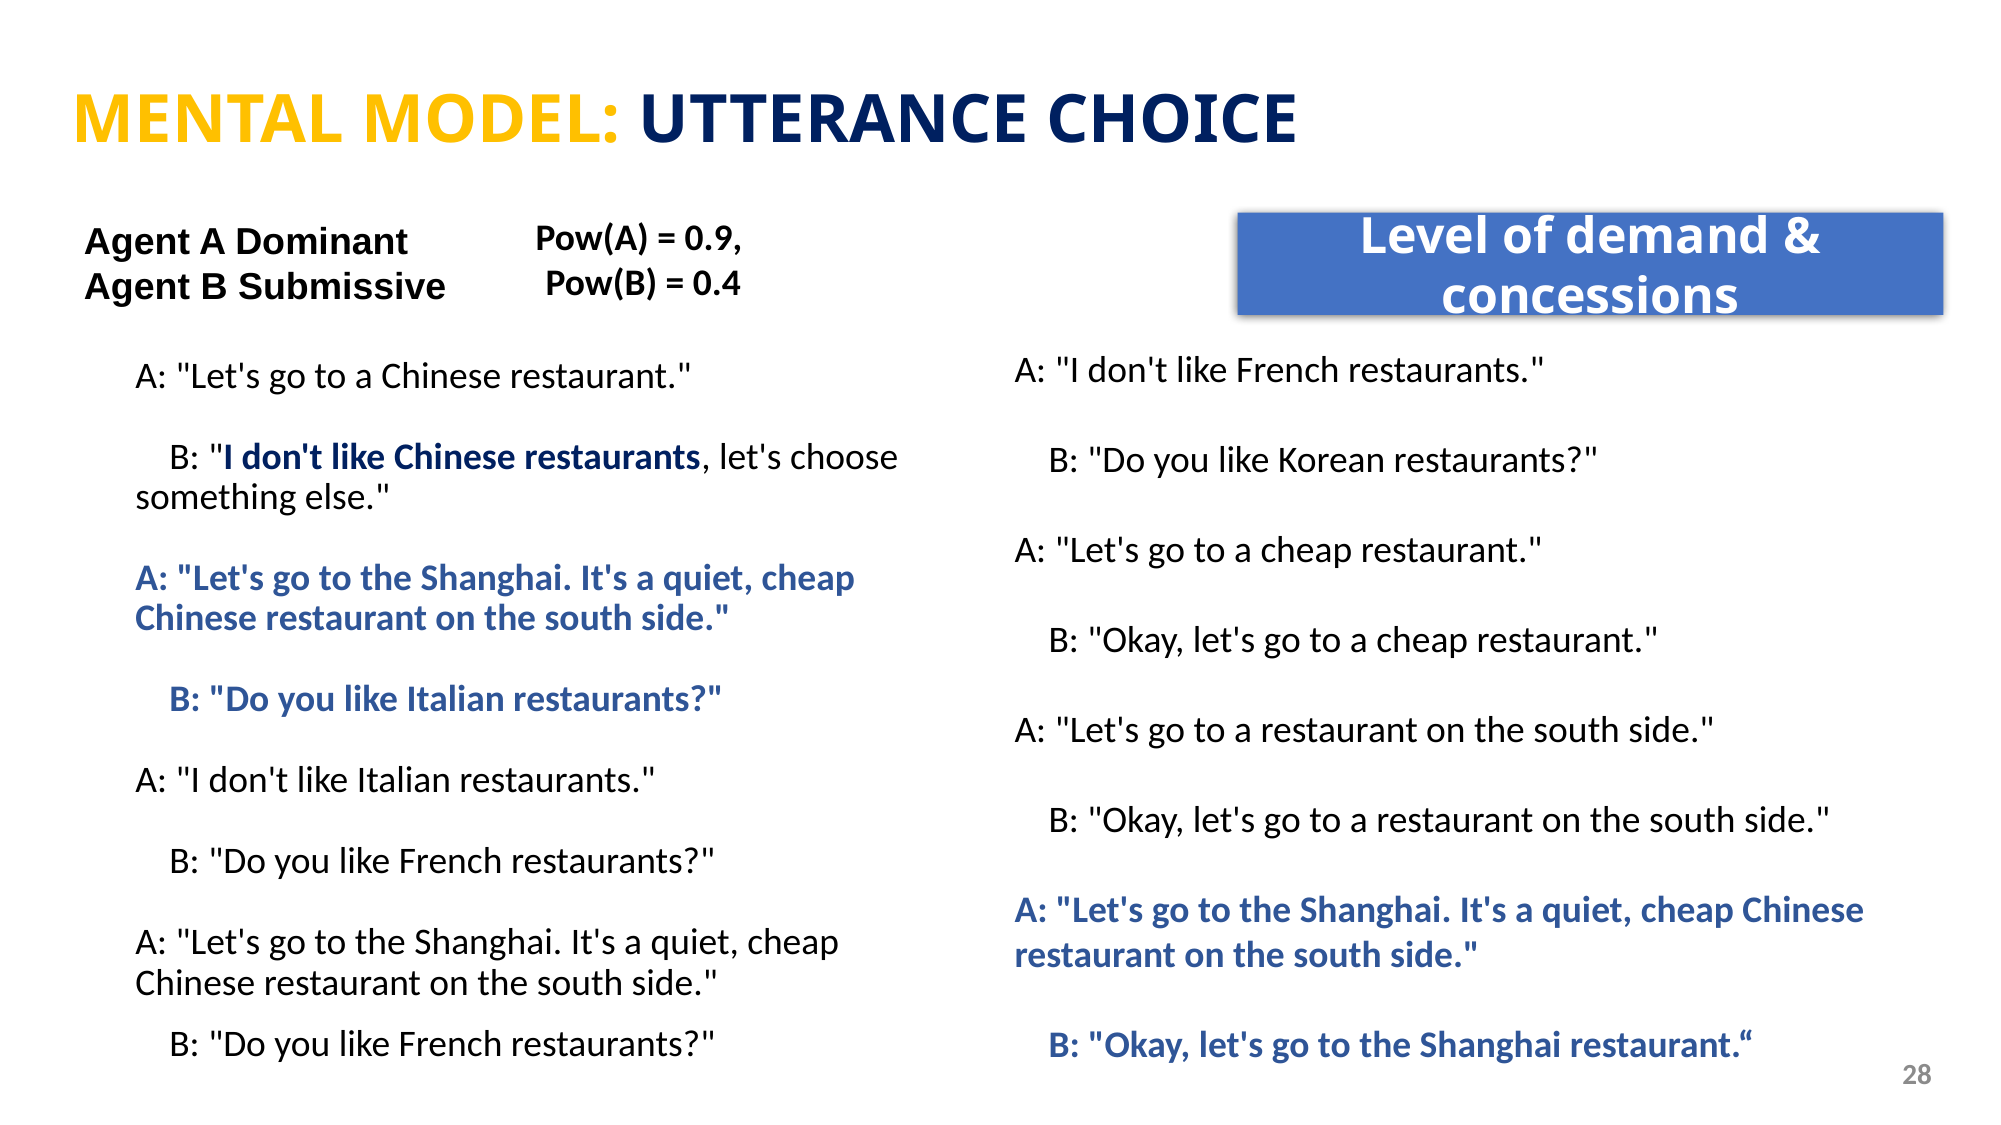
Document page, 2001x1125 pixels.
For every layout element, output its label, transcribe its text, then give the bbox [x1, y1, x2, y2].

slide_number 28 [1496, 1042, 1947, 1103]
text_box A: "I don't like French restaurants." B: "Do you like Korean restaurants?" A: "Let's go to a cheap restaurant." B: "Okay, let's go to a cheap restaurant." A: "Let's go to a restaurant on the south side." B: "Okay, let's go to a restaurant on the south side." A: "Let's go to the Shanghai. It's a quiet, cheap Chinese restaurant on the south side." B: "Okay, let's go to the Shanghai restaurant.“ [999, 337, 1939, 1118]
text_box A: "Let's go to a Chinese restaurant." B: "I don't like Chinese restaurants, let's choose something else." A: "Let's go to the Shanghai. It's a quiet, cheap Chinese restaurant on the south side." B: "Do you like Italian restaurants?" A: "I don't like Italian restaurants." B: "Do you like French restaurants?" A: "Let's go to the Shanghai. It's a quiet, cheap Chinese restaurant on the south side." B: "Do you like French restaurants?" [120, 348, 917, 1115]
text_box Agent A Dominant Agent B Submissive [69, 220, 644, 304]
text_box Mental model: utterance choice [56, 33, 1782, 209]
text_box Level of demand & concessions [1237, 212, 1944, 315]
text_box Pow(A) = 0.9, Pow(B) = 0.4 [492, 212, 795, 304]
